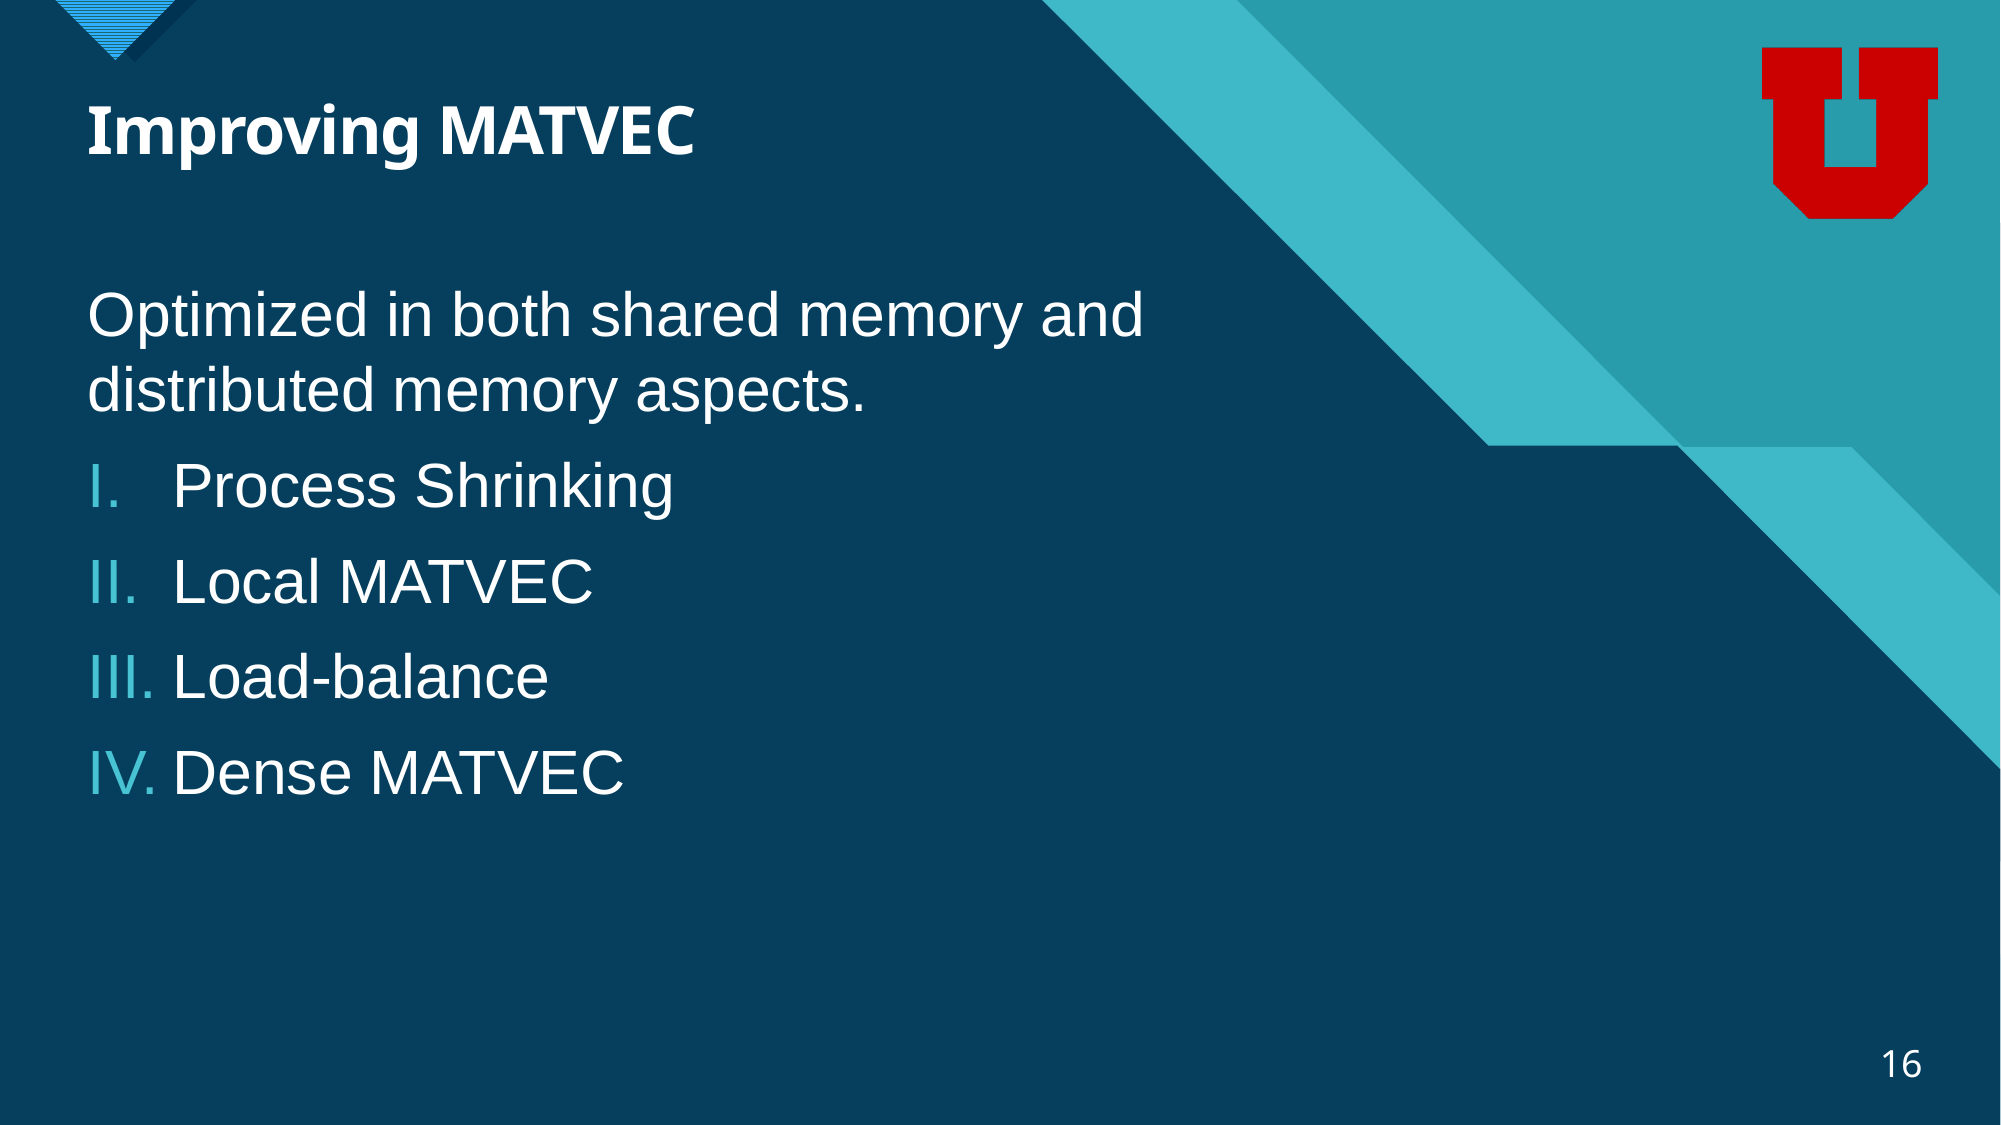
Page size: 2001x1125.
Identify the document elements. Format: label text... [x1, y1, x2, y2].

slide_number 16 [1845, 1035, 1938, 1096]
picture [1762, 45, 1938, 221]
list Optimized in both shared memory and distributed memory aspects. Process Shrinking Local MATVEC Load-balance Dense MATVEC [72, 266, 1175, 1002]
title Improving MATVEC [72, 89, 1762, 177]
